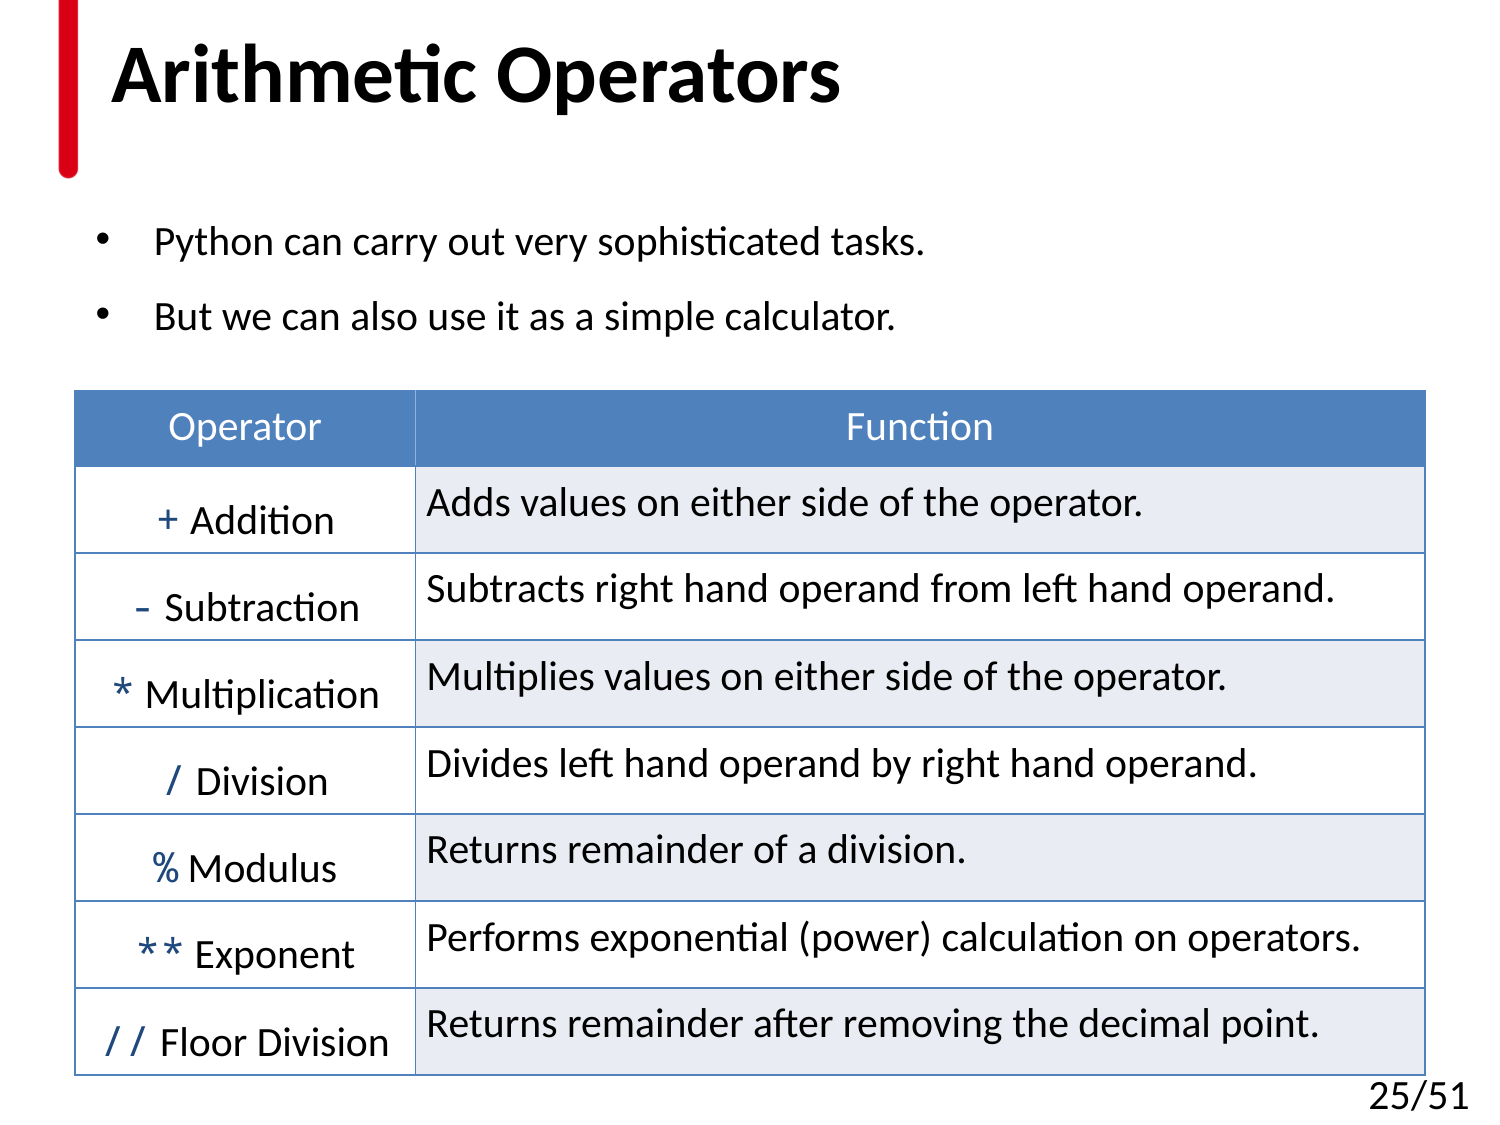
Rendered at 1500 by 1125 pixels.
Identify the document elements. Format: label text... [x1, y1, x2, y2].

table_cell * Multiplication [76, 641, 415, 726]
table_header Operator [76, 391, 415, 465]
table_cell Subtracts right hand operand from left hand operand. [416, 554, 1424, 639]
picture [57, 0, 81, 200]
table_cell Returns remainder after removing the decimal point. [416, 989, 1424, 1074]
table_cell - Subtraction [76, 554, 415, 639]
table_cell Multiplies values on either side of the operator. [416, 641, 1424, 726]
table_cell Adds values on either side of the operator. [416, 467, 1424, 552]
title Arithmetic Operators [96, 0, 1500, 138]
table_cell + Addition [76, 467, 415, 552]
list Python can carry out very sophisticated tasks. But we can also use it as a simple calculator. [80, 206, 1470, 701]
table_cell / Division [76, 728, 415, 813]
table_cell // Floor Division [76, 989, 415, 1074]
table_cell Returns remainder of a division. [416, 815, 1424, 900]
table_header Function [416, 391, 1424, 465]
table_cell Divides left hand operand by right hand operand. [416, 728, 1424, 813]
table_cell % Modulus [76, 815, 415, 900]
table_cell ** Exponent [76, 902, 415, 987]
table_cell Performs exponential (power) calculation on operators. [416, 902, 1424, 987]
